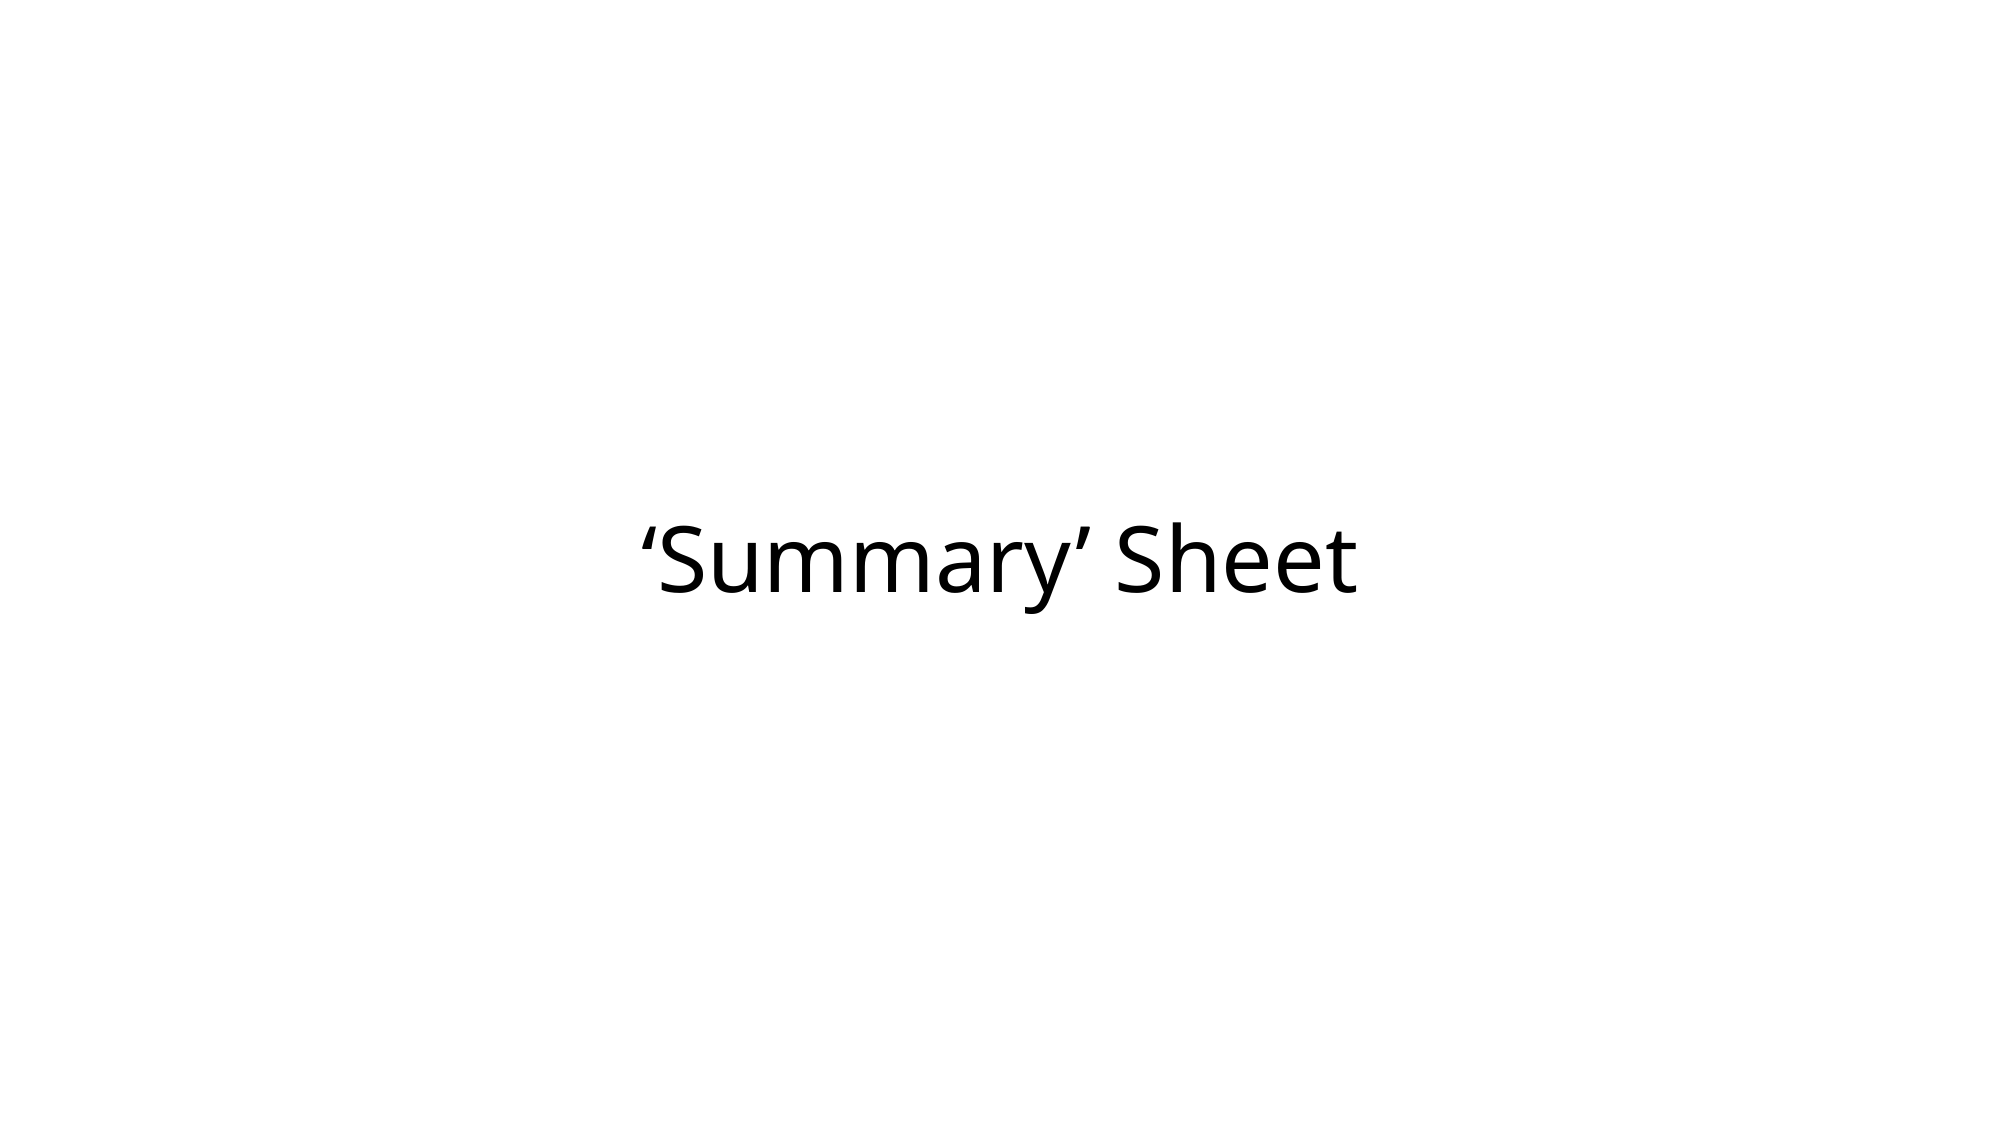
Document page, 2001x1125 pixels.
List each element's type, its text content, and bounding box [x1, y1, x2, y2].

title ‘Summary’ Sheet [137, 510, 1863, 615]
